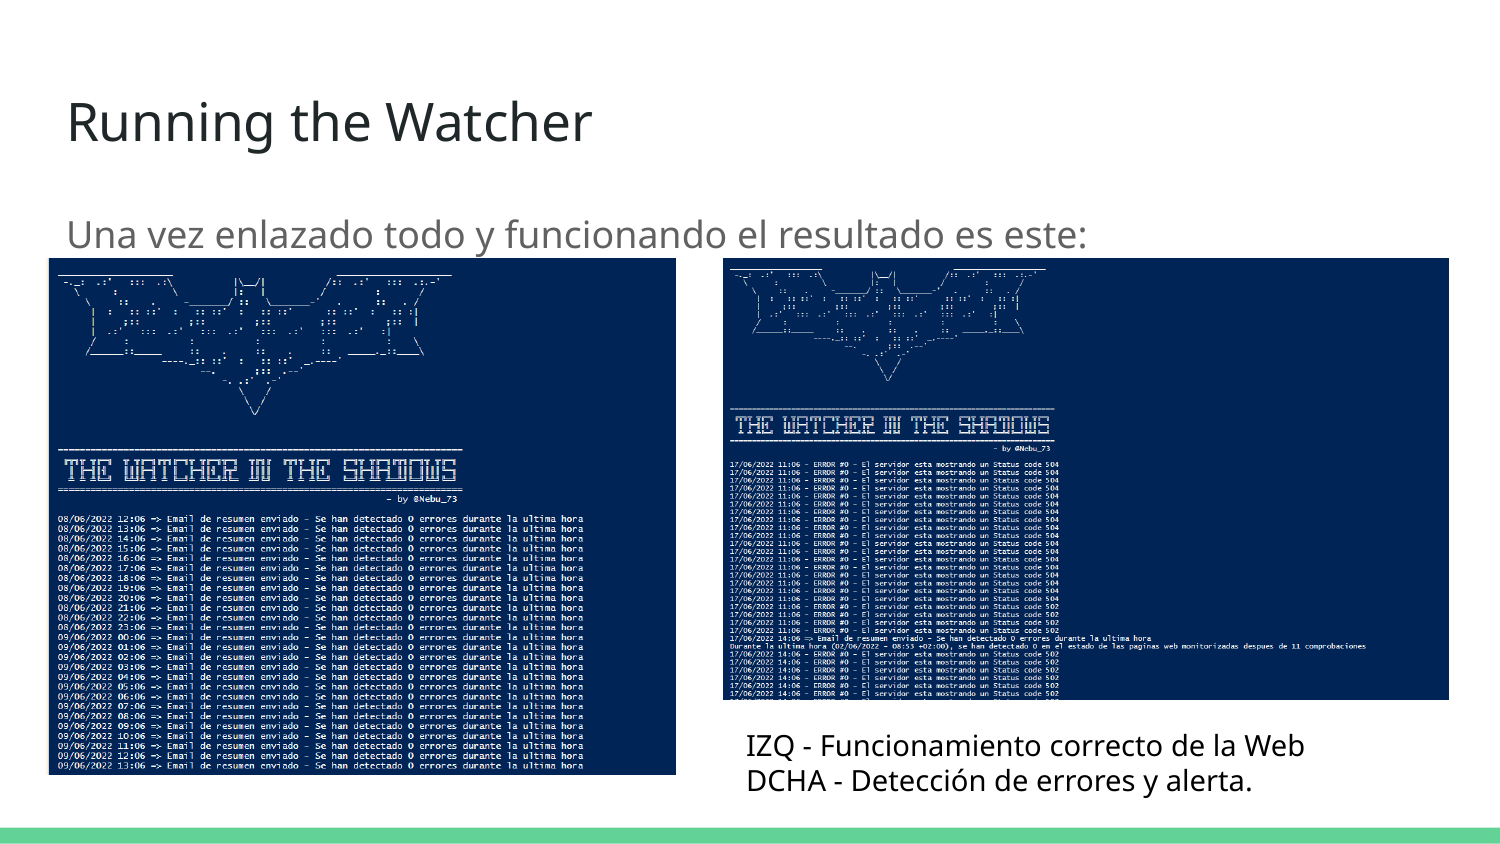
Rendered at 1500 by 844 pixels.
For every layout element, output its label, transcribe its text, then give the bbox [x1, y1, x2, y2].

title Running the Watcher [51, 72, 1449, 167]
picture [46, 258, 677, 775]
text_box IZQ - Funcionamiento correcto de la Web DCHA - Detección de errores y alerta. [731, 712, 1439, 813]
picture [722, 258, 1450, 701]
list Una vez enlazado todo y funcionando el resultado es este: [51, 189, 1449, 750]
